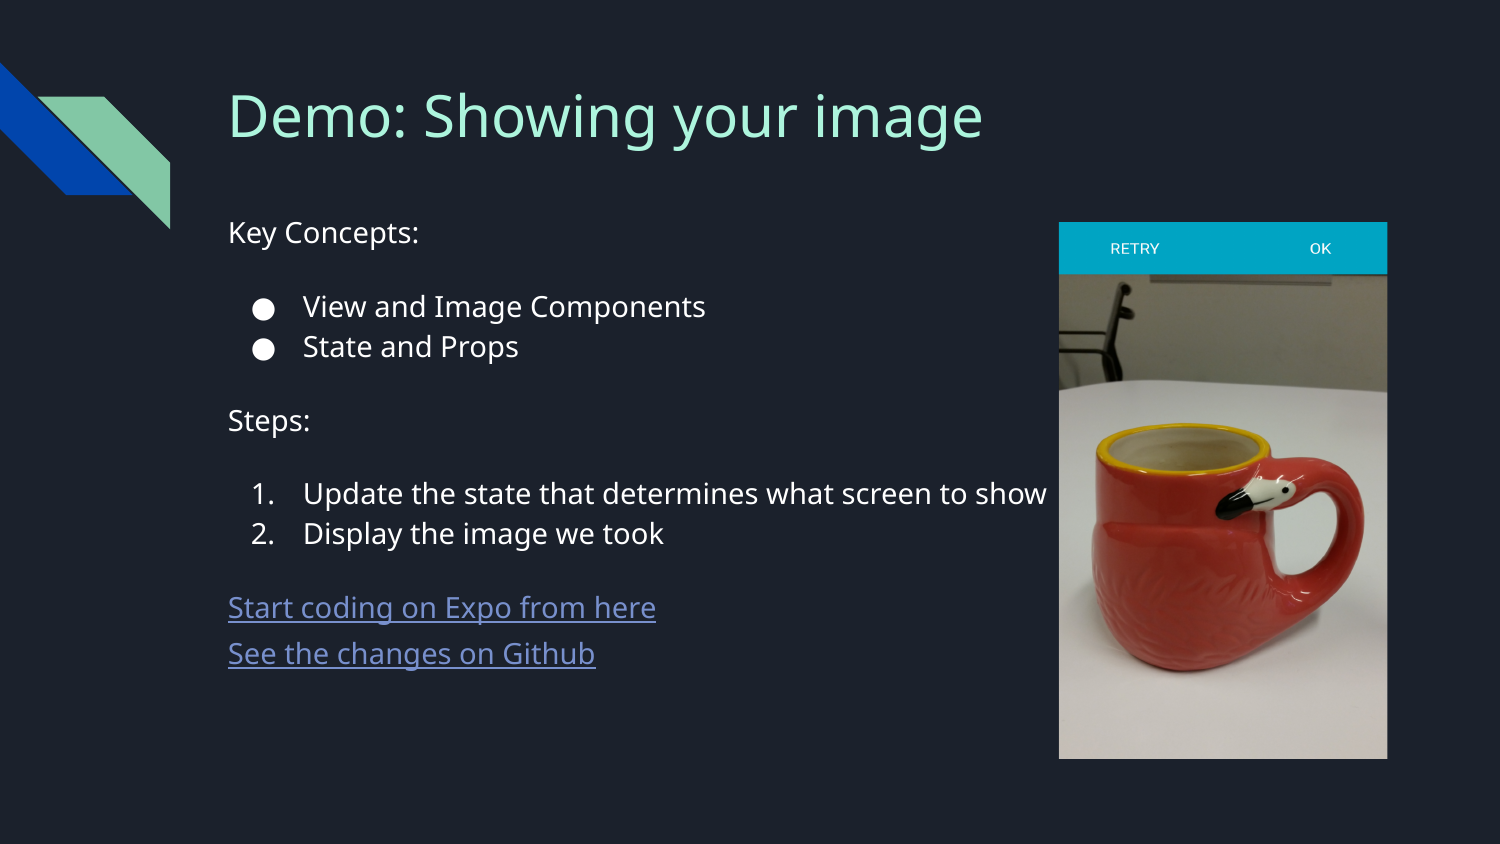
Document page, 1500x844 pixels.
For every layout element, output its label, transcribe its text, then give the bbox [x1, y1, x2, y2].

list Key Concepts: View and Image Components State and Props Steps: Update the state that determines what screen to show Display the image we took Start coding on Expo from here See the changes on Github [212, 194, 1368, 747]
title Demo: Showing your image [212, 64, 1368, 194]
picture [1058, 222, 1388, 759]
